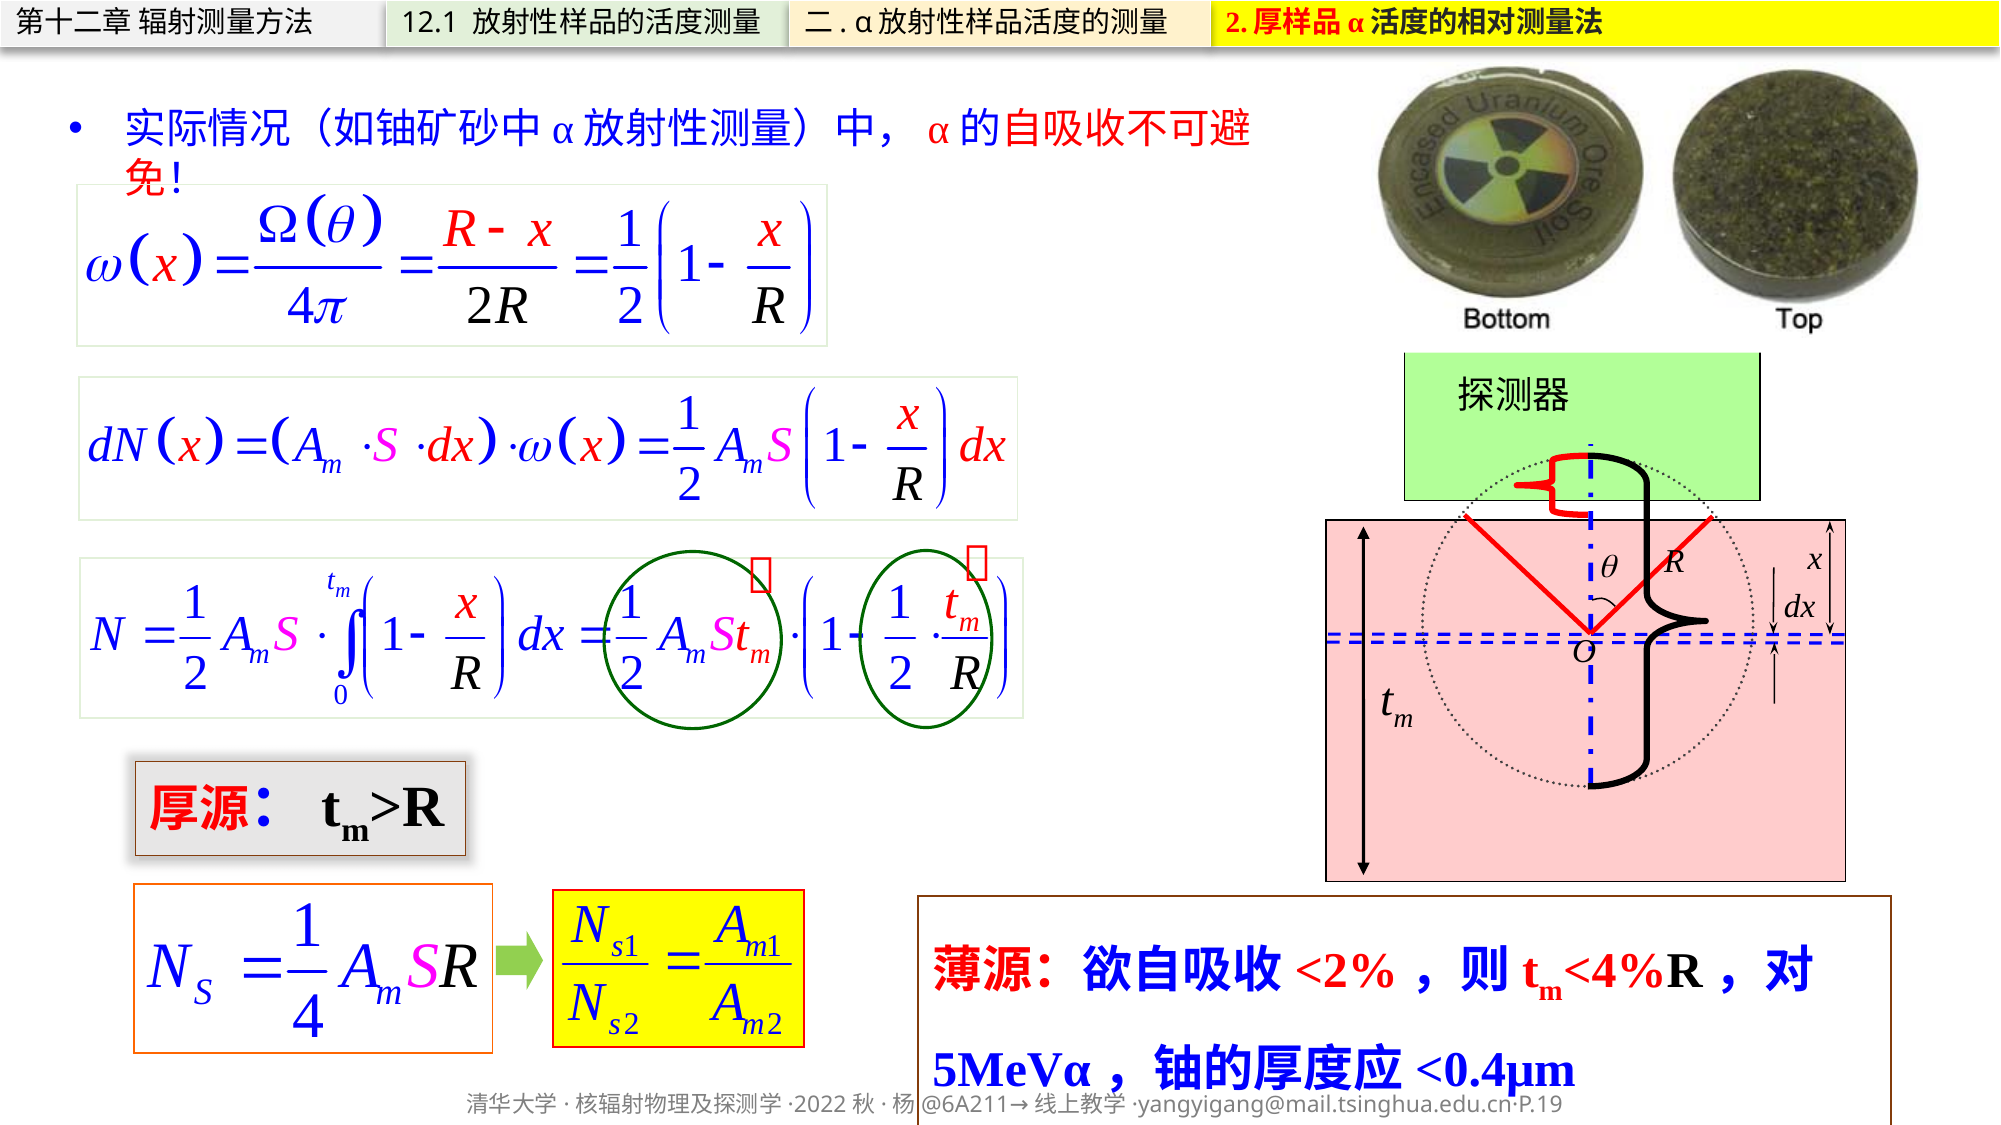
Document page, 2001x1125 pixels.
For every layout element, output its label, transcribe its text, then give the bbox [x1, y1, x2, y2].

text_box 薄源：欲自吸收<2%，则tm<4%R，对5MeVα，铀的厚度应<0.4μm (R=19mg/cm2) [917, 896, 1892, 1125]
picture [1371, 62, 1923, 338]
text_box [859, 524, 1023, 728]
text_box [80, 558, 603, 718]
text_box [77, 185, 827, 346]
list 2.厚样品α活度的相对测量法 [1212, 0, 2000, 47]
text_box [1326, 324, 1846, 882]
list 二. α放射性样品活度的测量 [789, 0, 1211, 47]
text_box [603, 536, 791, 729]
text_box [134, 760, 492, 1053]
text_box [79, 377, 1017, 520]
text_box 实际情况（如铀矿砂中α放射性测量）中，α的自吸收不可避免！ [53, 94, 1296, 210]
list 12.1 放射性样品的活度测量 [386, 0, 788, 47]
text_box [1516, 455, 1706, 787]
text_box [496, 890, 804, 1047]
list 第十二章 辐射测量方法 [0, 0, 385, 47]
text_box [791, 558, 859, 718]
